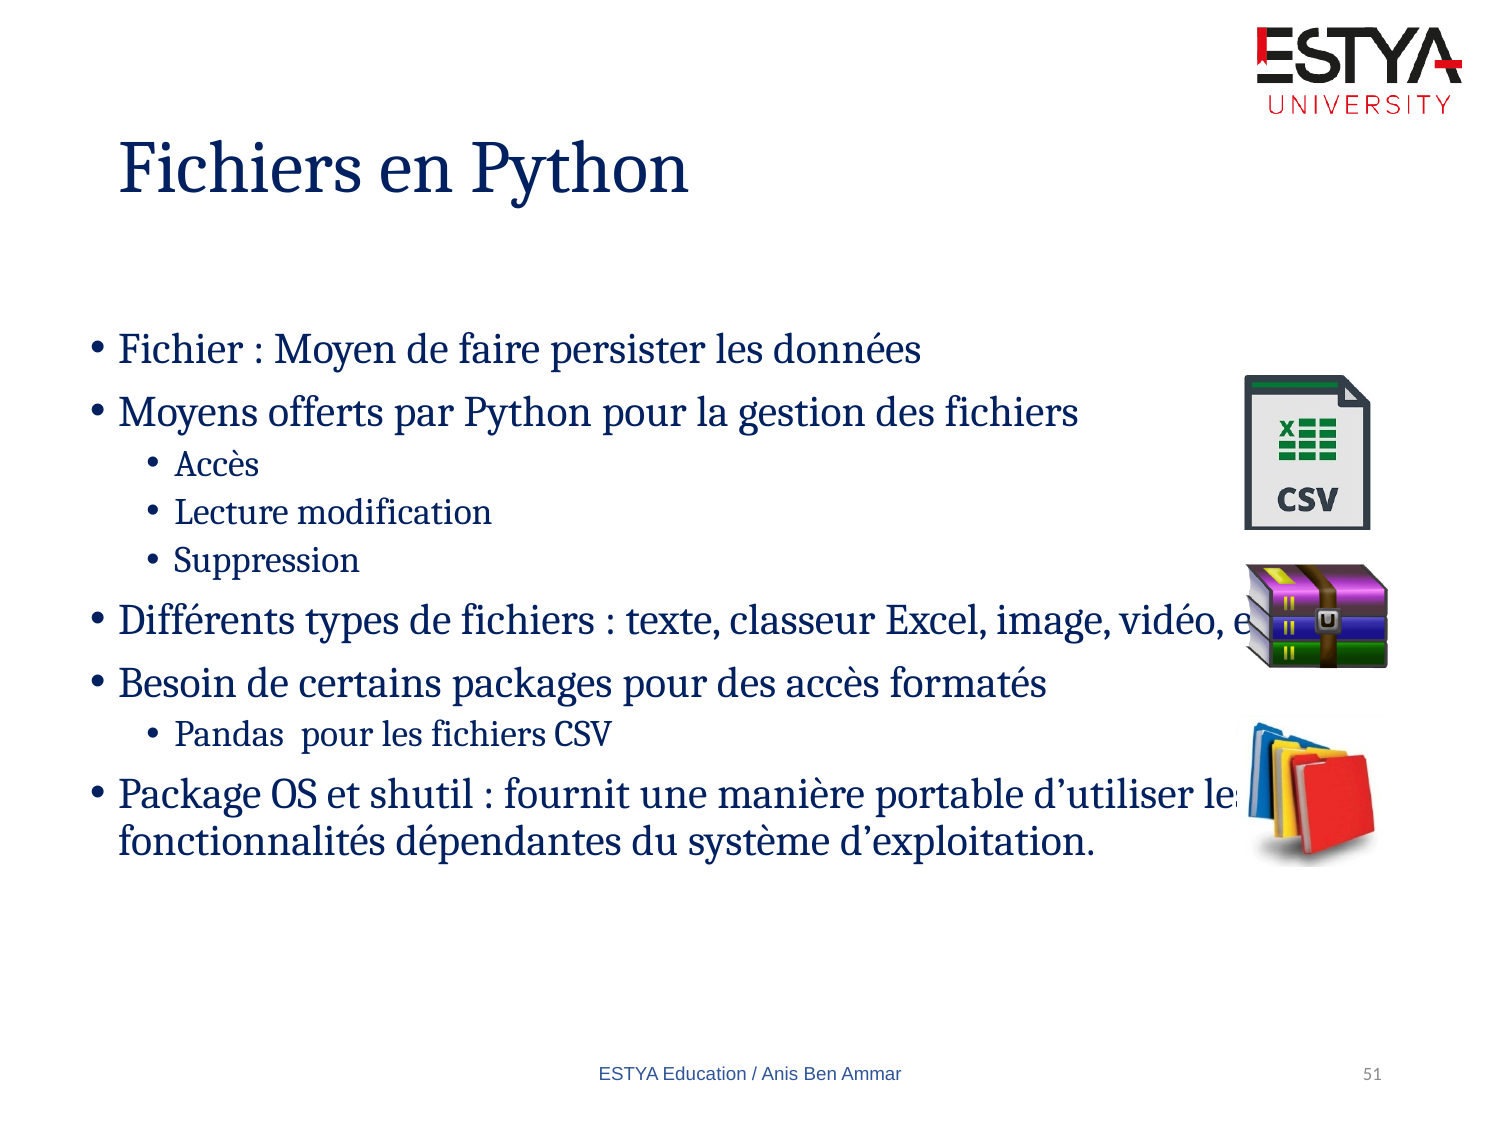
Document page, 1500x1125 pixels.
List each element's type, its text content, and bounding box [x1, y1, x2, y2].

picture [1244, 373, 1373, 530]
list Fichier : Moyen de faire persister les données Moyens offerts par Python pour la gestion des fichiers Accès Lecture modification Suppression Différents types de fichiers : texte, classeur Excel, image, vidéo, etc.. Besoin de certains packages pour des accès formatés Pandas pour les fichiers CSV Package OS et shutil : fournit une manière portable d’utiliser les fonctionnalités dépendantes du système d’exploitation. [75, 318, 1325, 1035]
picture [1244, 562, 1389, 669]
slide_number 51 [1059, 1042, 1397, 1103]
title Fichiers en Python [103, 59, 1397, 278]
picture [1237, 715, 1389, 867]
picture [1257, 27, 1462, 114]
footer ESTYA Education / Anis Ben Ammar [496, 1042, 1004, 1103]
